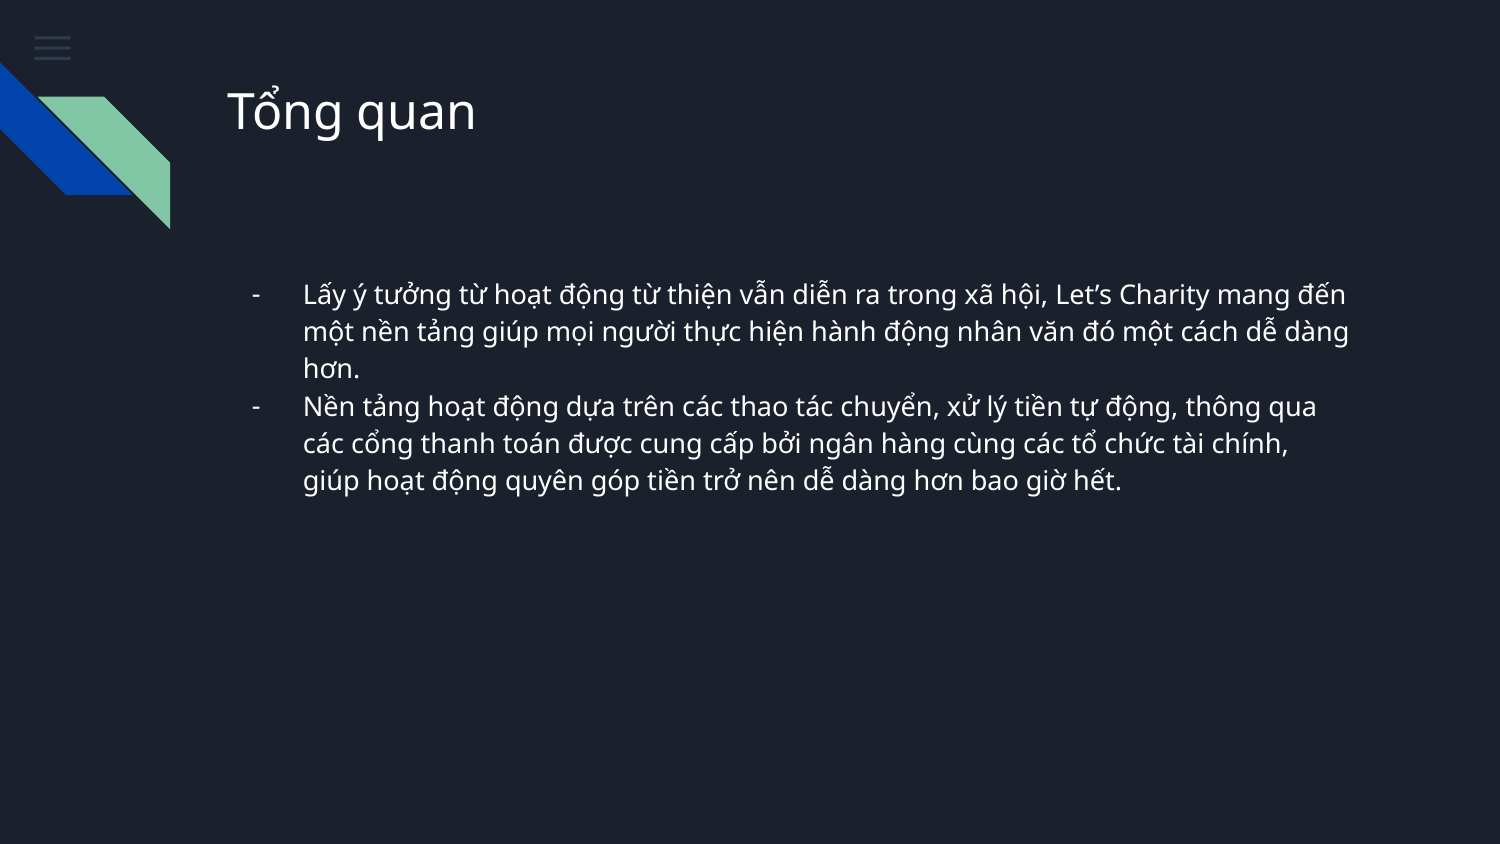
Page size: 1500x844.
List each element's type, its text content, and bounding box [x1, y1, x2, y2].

title Tổng quan [212, 64, 1368, 215]
list Lấy ý tưởng từ hoạt động từ thiện vẫn diễn ra trong xã hội, Let’s Charity mang đến một nền tảng giúp mọi người thực hiện hành động nhân văn đó một cách dễ dàng hơn. Nền tảng hoạt động dựa trên các thao tác chuyển, xử lý tiền tự động, thông qua các cổng thanh toán được cung cấp bởi ngân hàng cùng các tổ chức tài chính, giúp hoạt động quyên góp tiền trở nên dễ dàng hơn bao giờ hết. [212, 257, 1368, 735]
